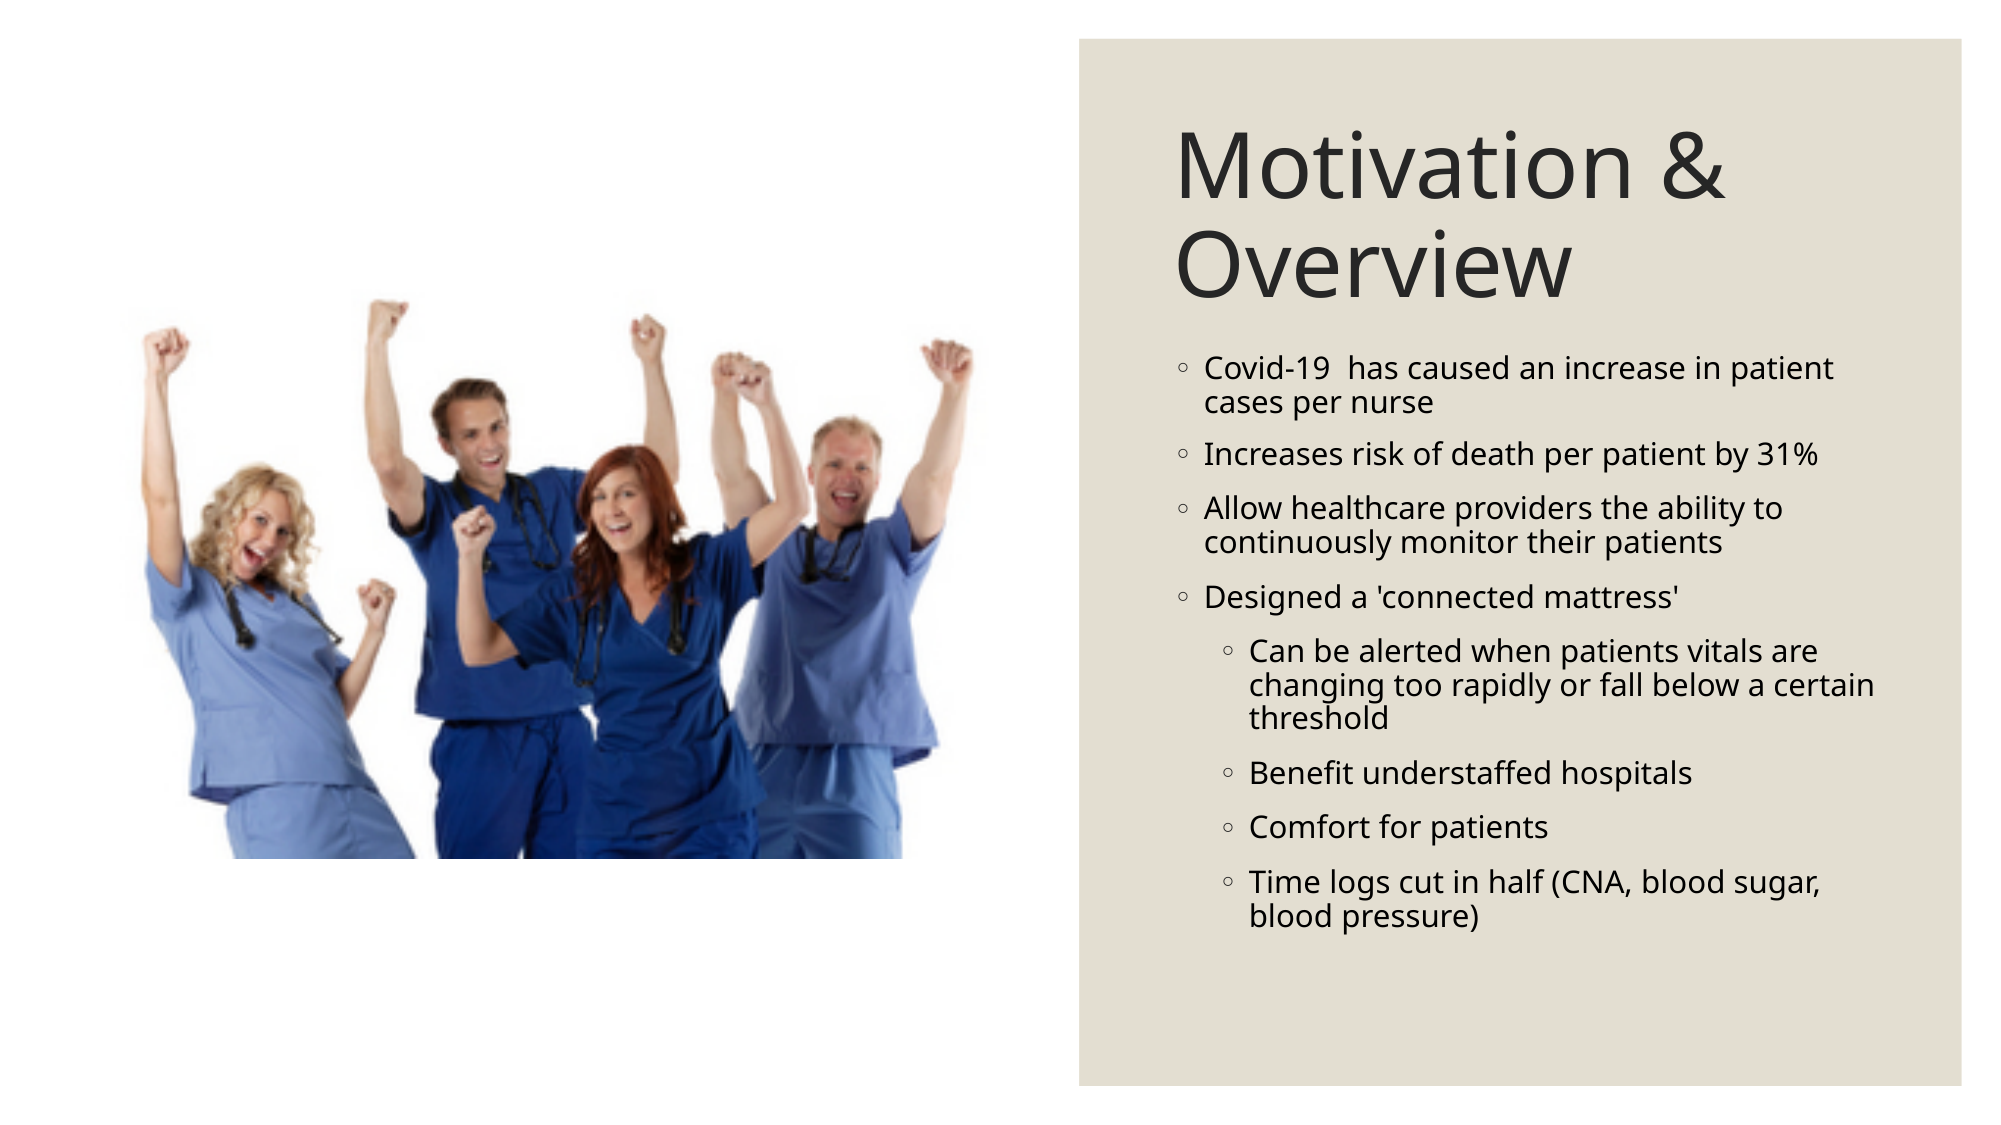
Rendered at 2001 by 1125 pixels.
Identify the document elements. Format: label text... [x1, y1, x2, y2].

text_box [0, 0, 1080, 1125]
text_box [1080, 38, 1962, 1086]
picture [119, 268, 1000, 859]
list Covid-19 has caused an increase in patient cases per nurse Increases risk of death per patient by 31% Allow healthcare providers the ability to continuously monitor their patients Designed a 'connected mattress' Can be alerted when patients vitals are changing too rapidly or fall below a certain threshold Benefit understaffed hospitals Comfort for patients Time logs cut in half (CNA, blood sugar, blood pressure) [1158, 345, 1893, 990]
title Motivation & Overview [1158, 105, 1893, 331]
